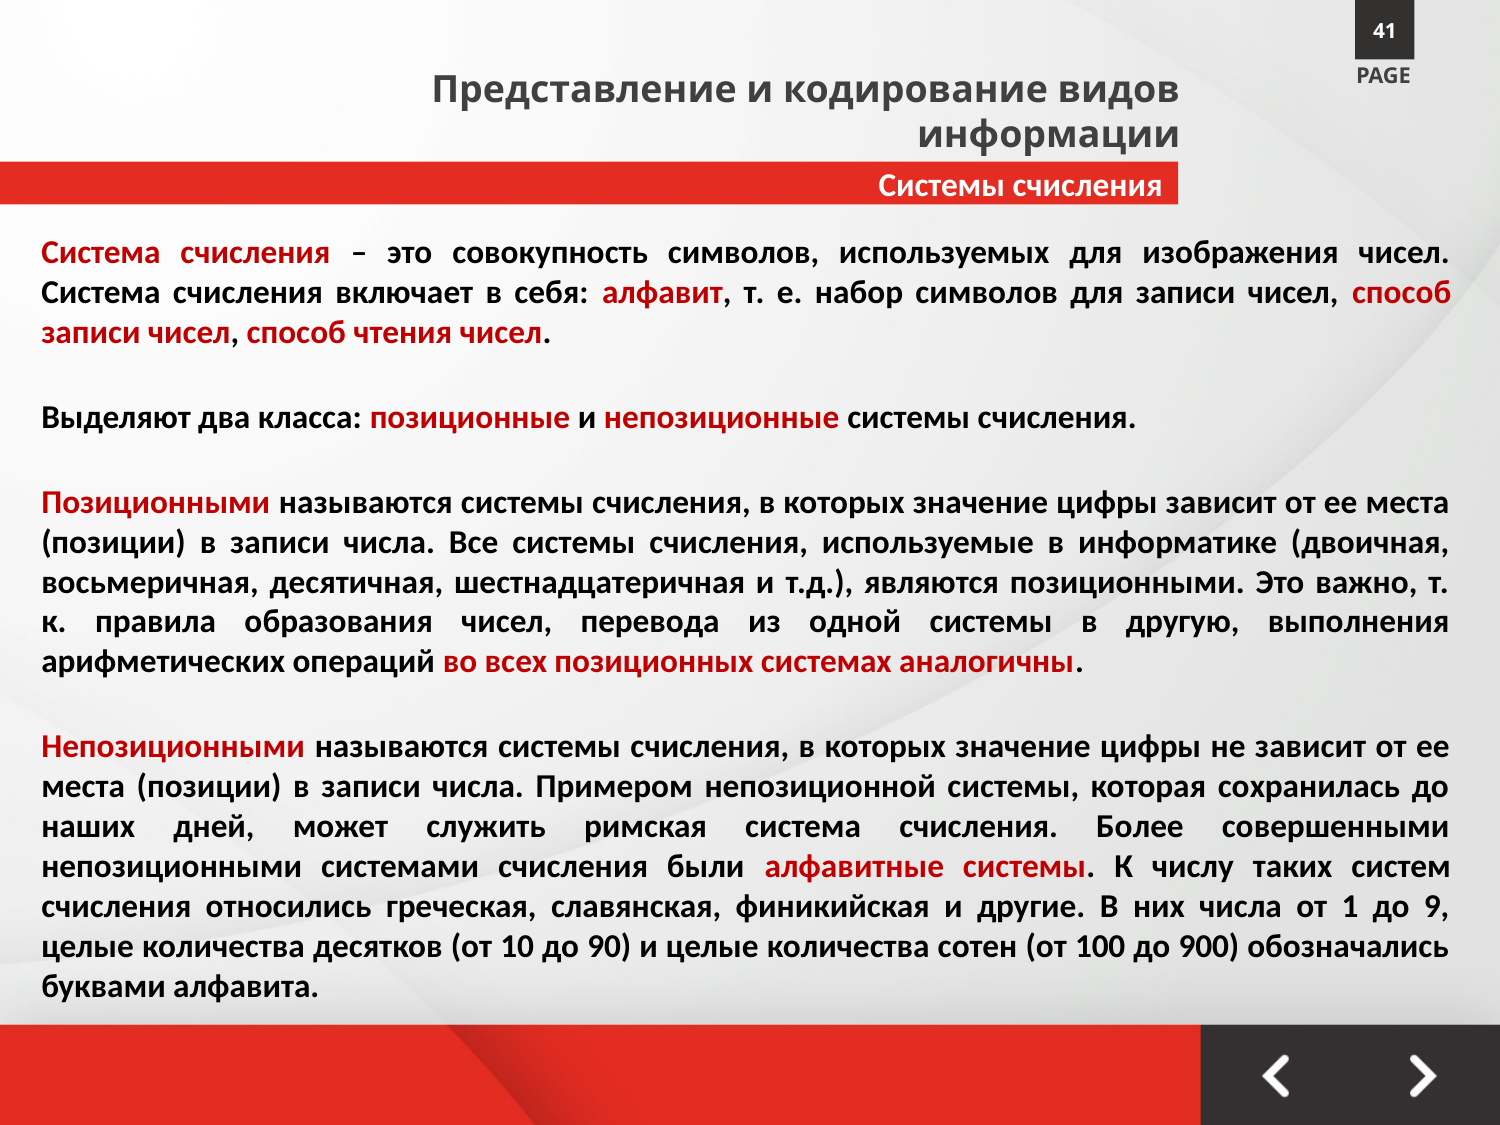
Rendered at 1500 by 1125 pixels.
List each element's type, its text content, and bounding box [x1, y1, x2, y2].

text_box Система счисления – это совокупность символов, используемых для изображения чисел. Система счисления включает в себя: алфавит, т. е. набор символов для записи чисел, способ записи чисел, способ чтения чисел. Выделяют два класса: позиционные и непозиционные системы счисления. Позиционными называются системы счисления, в которых значение цифры зависит от ее места (позиции) в записи числа. Все системы счисления, используемые в информатике (двоичная, восьмеричная, десятичная, шестнадцатеричная и т.д.), являются позиционными. Это важно, т. к. правила образования чисел, перевода из одной системы в другую, выполнения арифметических операций во всех позиционных системах аналогичны. Непозиционными называются системы счисления, в которых значение цифры не зависит от ее места (позиции) в записи числа. Примером непозиционной системы, которая сохранилась до наших дней, может служить римская система счисления. Более совершенными непозиционными системами счисления были алфавитные системы. К числу таких систем счисления относились греческая, славянская, финикийская и другие. В них числа от 1 до 9, целые количества десятков (от 10 до 90) и целые количества сотен (от 100 до 900) обозначались буквами алфавита. [26, 222, 1467, 1031]
text_box 41 [1353, 0, 1417, 61]
subtitle Системы счисления [0, 161, 1179, 205]
text_box Представление и кодирование видов информации [171, 57, 1196, 163]
text_box PAGE [1341, 54, 1426, 96]
picture [0, 0, 1500, 1125]
